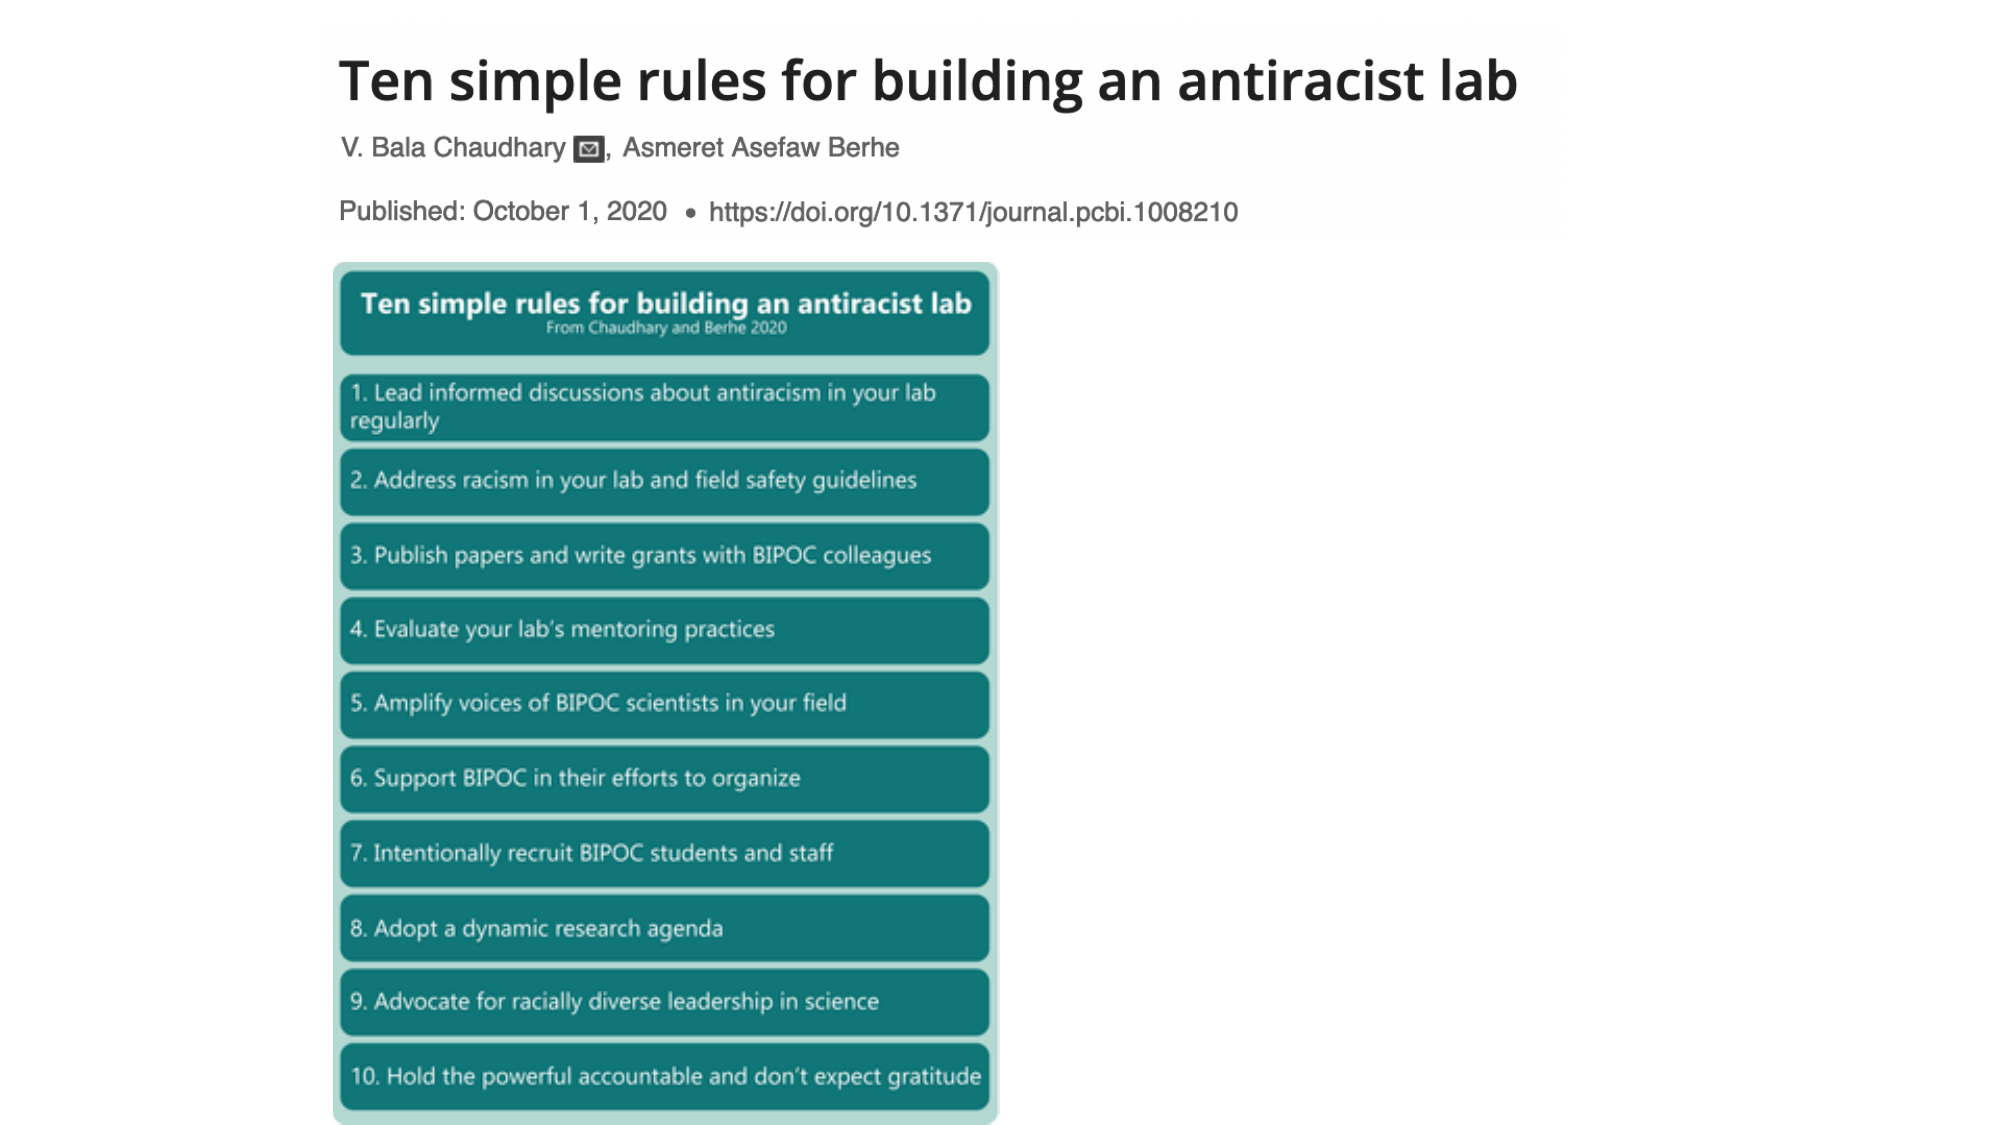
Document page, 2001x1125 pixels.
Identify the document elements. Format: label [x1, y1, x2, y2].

picture [320, 22, 1563, 241]
picture [333, 262, 1000, 1125]
